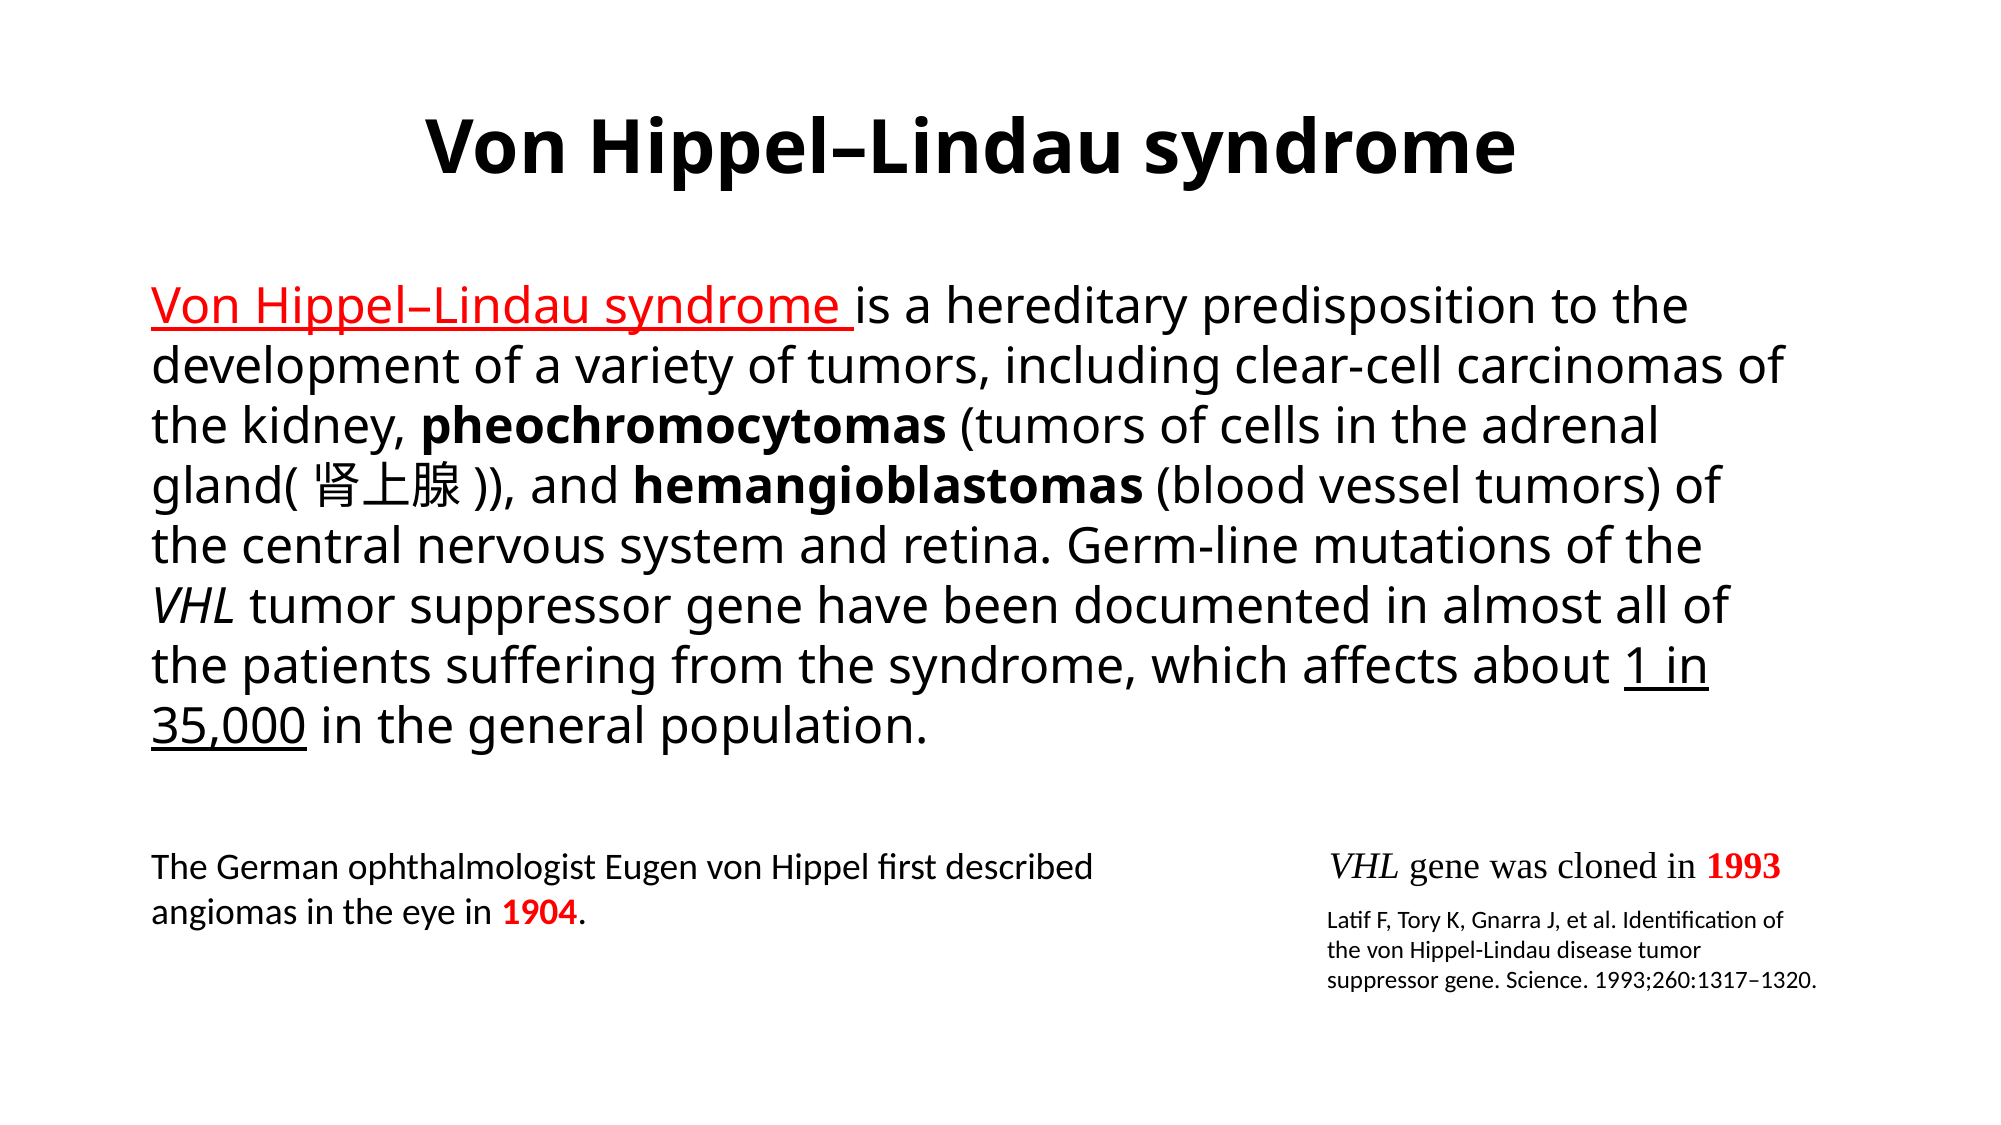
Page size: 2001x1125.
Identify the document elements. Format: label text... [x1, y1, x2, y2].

text_box VHL gene was cloned in 1993 [1314, 834, 1806, 894]
text_box Von Hippel–Lindau syndrome [410, 91, 1534, 196]
text_box Von Hippel–Lindau syndrome is a hereditary predisposition to the development of a variety of tumors, including clear-cell carcinomas of the kidney, pheochromocytomas (tumors of cells in the adrenal gland(肾上腺)), and hemangioblastomas (blood vessel tumors) of the central nervous system and retina. Germ-line mutations of the VHL tumor suppressor gene have been documented in almost all of the patients suffering from the syndrome, which affects about 1 in 35,000 in the general population. [136, 265, 1808, 761]
text_box The German ophthalmologist Eugen von Hippel first described angiomas in the eye in 1904. [136, 834, 1130, 940]
text_box Latif F, Tory K, Gnarra J, et al. Identification of the von Hippel-Lindau disease tumor suppressor gene. Science. 1993;260:1317–1320. [1312, 896, 1835, 1001]
